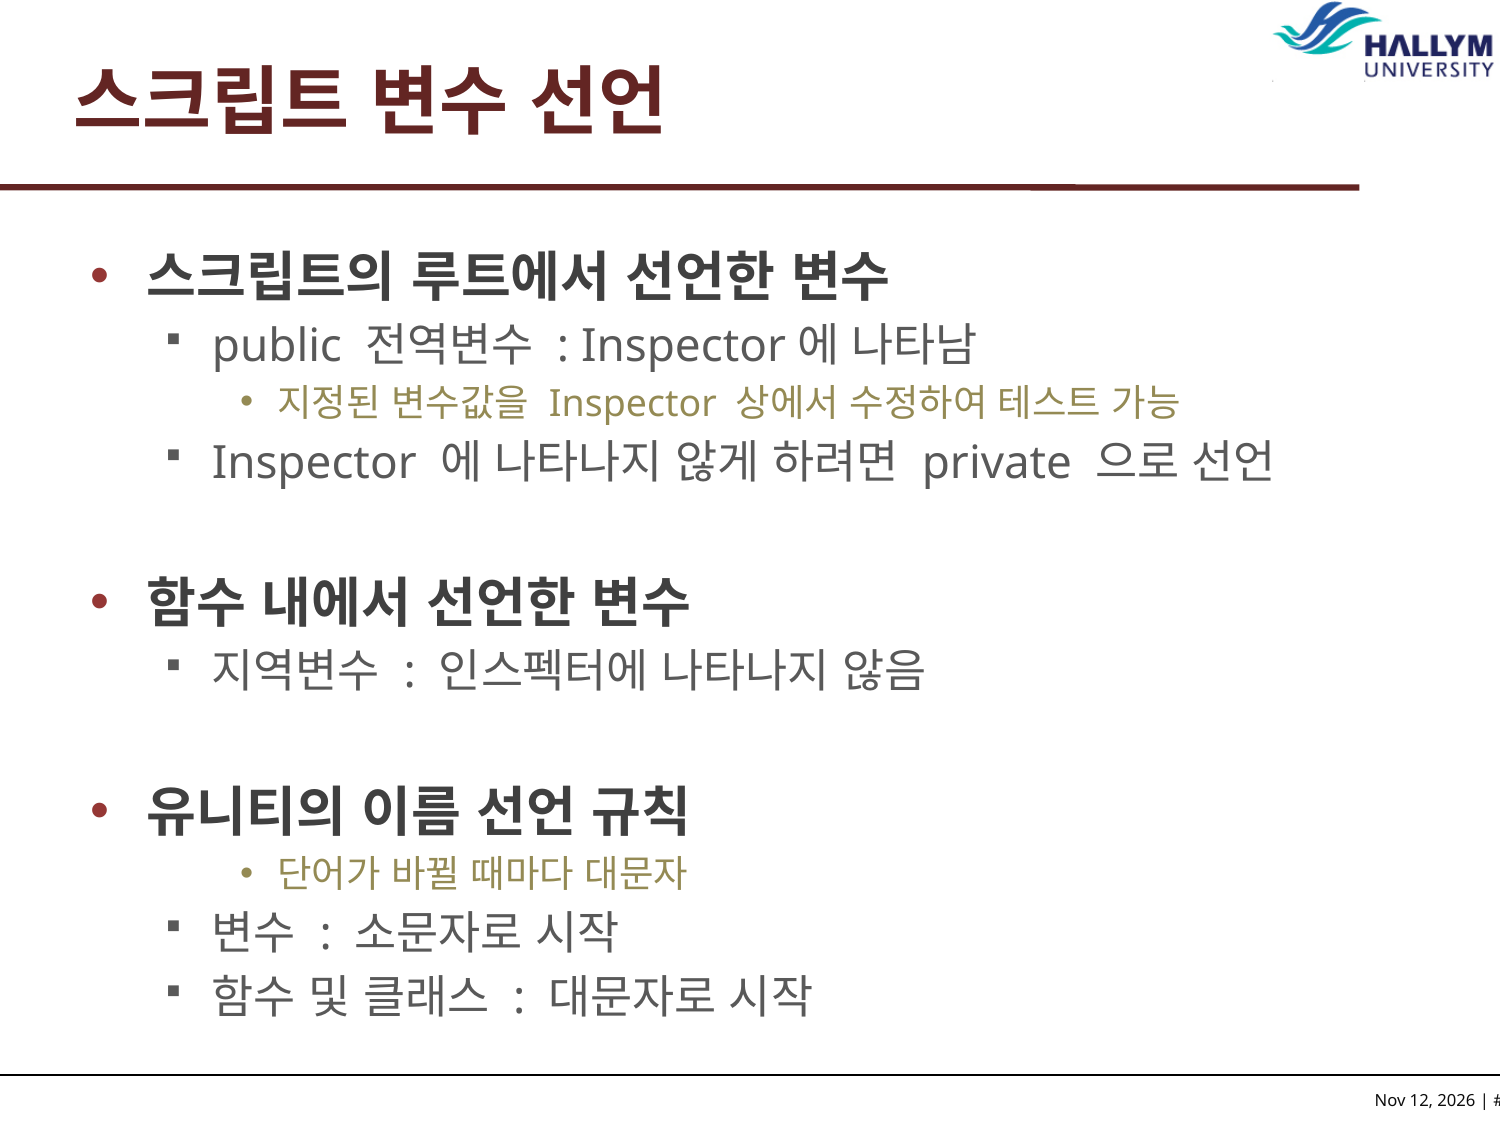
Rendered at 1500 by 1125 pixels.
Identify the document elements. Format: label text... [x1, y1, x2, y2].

list 스크립트의 루트에서 선언한 변수 public 전역변수 : Inspector에 나타남 지정된 변수값을 Inspector 상에서 수정하여 테스트 가능 Inspector 에 나타나지 않게 하려면 private 으로 선언 함수 내에서 선언한 변수 지역변수 : 인스펙터에 나타나지 않음 유니티의 이름 선언 규칙 단어가 바뀔 때마다 대문자 변수 : 소문자로 시작 함수 및 클래스 : 대문자로 시작 [75, 234, 1425, 1032]
picture [1269, 0, 1500, 82]
title 스크립트 변수 선언 [44, 33, 1395, 164]
